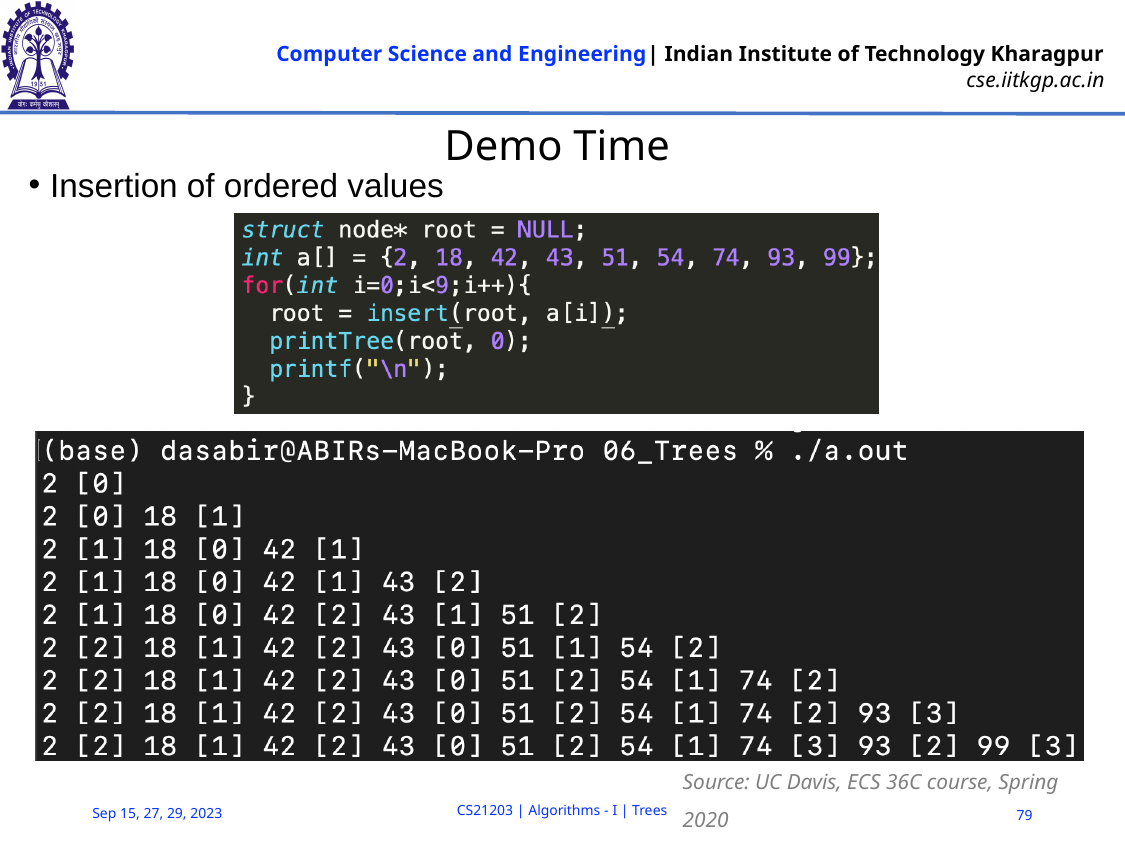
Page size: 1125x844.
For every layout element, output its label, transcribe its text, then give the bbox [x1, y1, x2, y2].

picture [1, 1, 74, 110]
text_box Insertion of ordered values [12, 163, 1110, 260]
footer CS21203 | Algorithms - I | Trees [185, 787, 940, 833]
picture [234, 213, 879, 414]
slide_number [77, 798, 274, 844]
text_box Source: UC Davis, ECS 36C course, Spring 2020 [668, 781, 1121, 807]
slide_number 79 [992, 807, 1048, 839]
picture [35, 431, 1084, 761]
title Demo Time [35, 72, 1078, 163]
